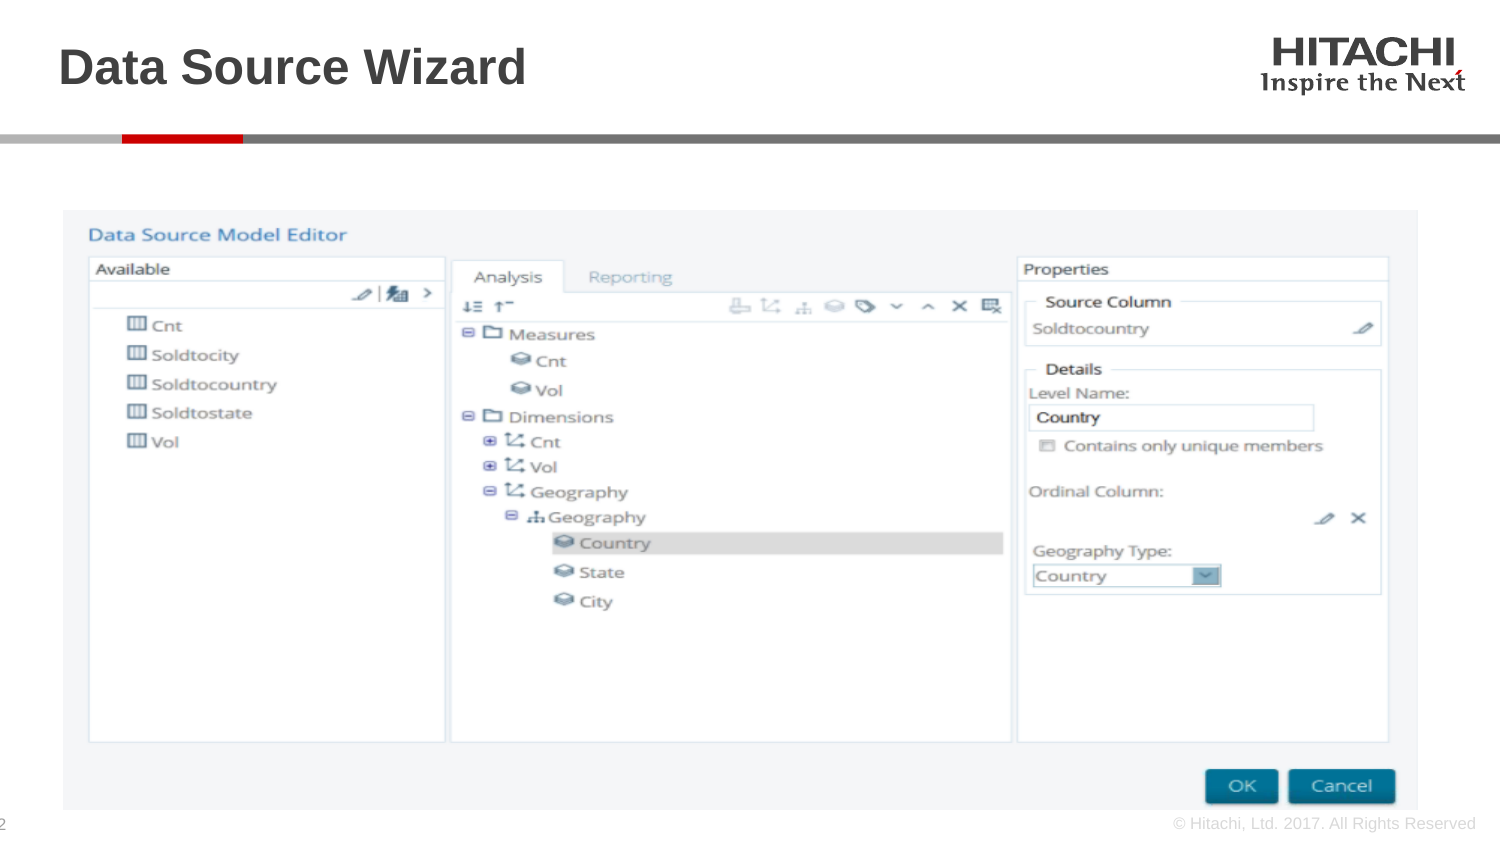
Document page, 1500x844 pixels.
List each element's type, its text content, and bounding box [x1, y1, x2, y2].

picture [62, 210, 1418, 811]
title Data Source Wizard [43, 8, 1200, 129]
